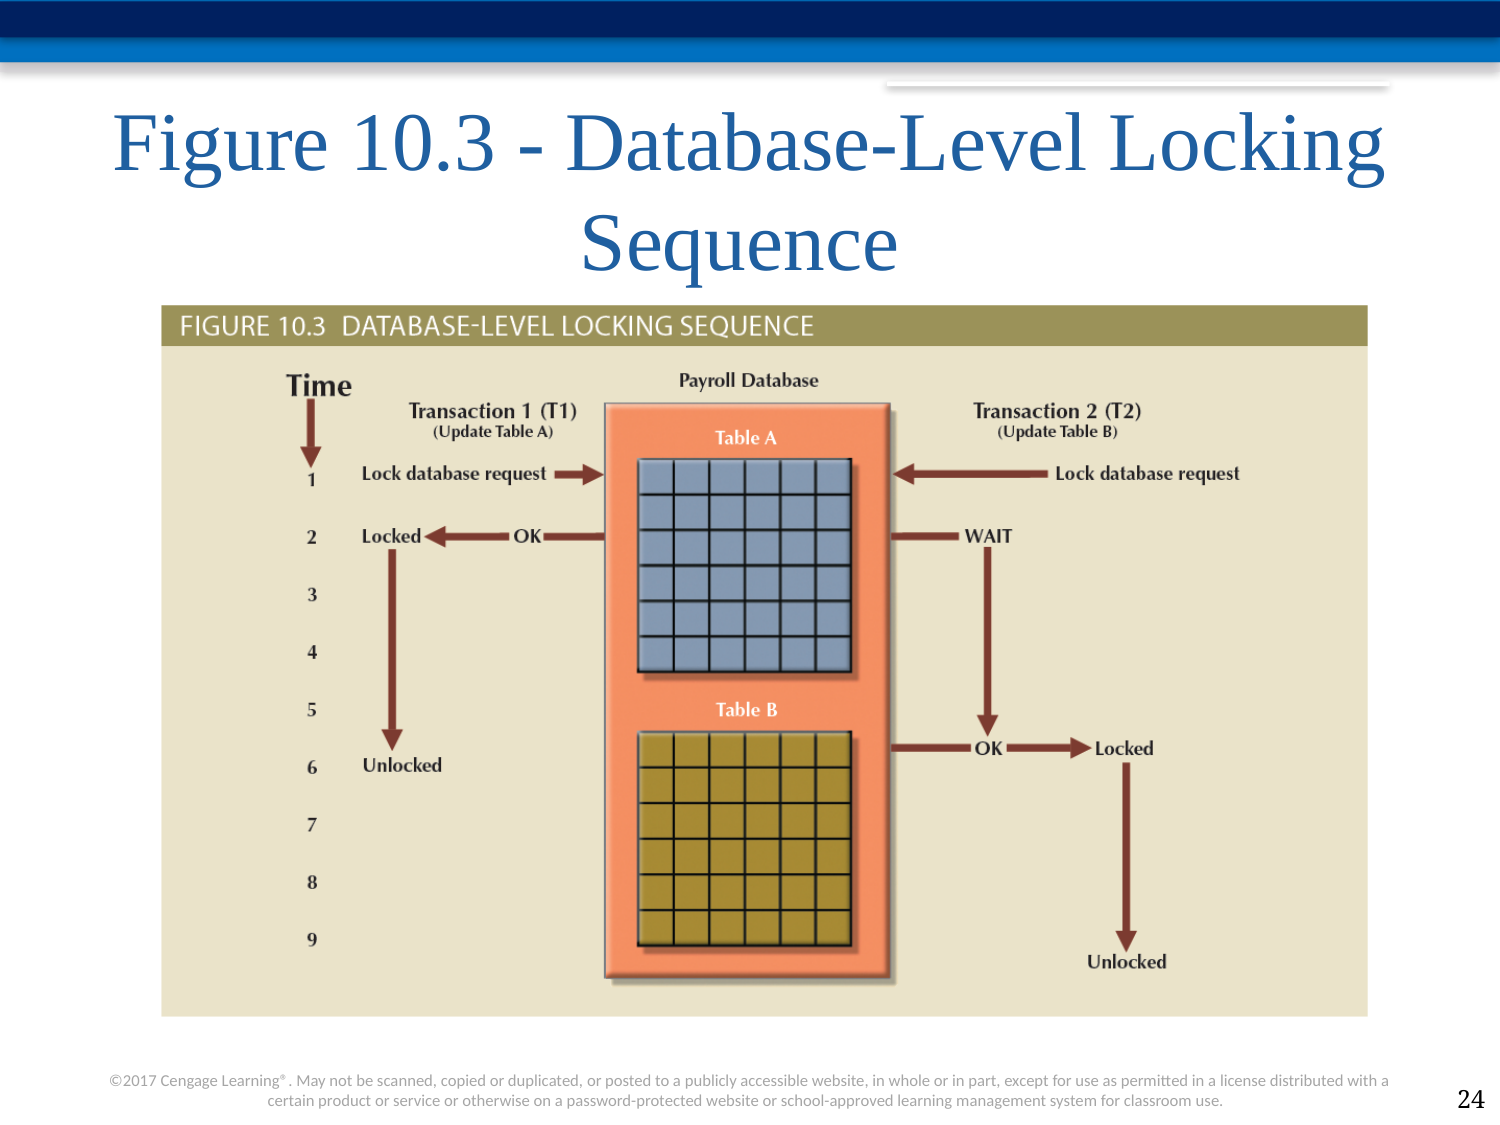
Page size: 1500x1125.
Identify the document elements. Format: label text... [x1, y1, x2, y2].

title Figure 10.3 - Database-Level Locking Sequence [75, 99, 1425, 275]
slide_number 24 [1425, 1074, 1500, 1125]
picture [149, 299, 1376, 1026]
